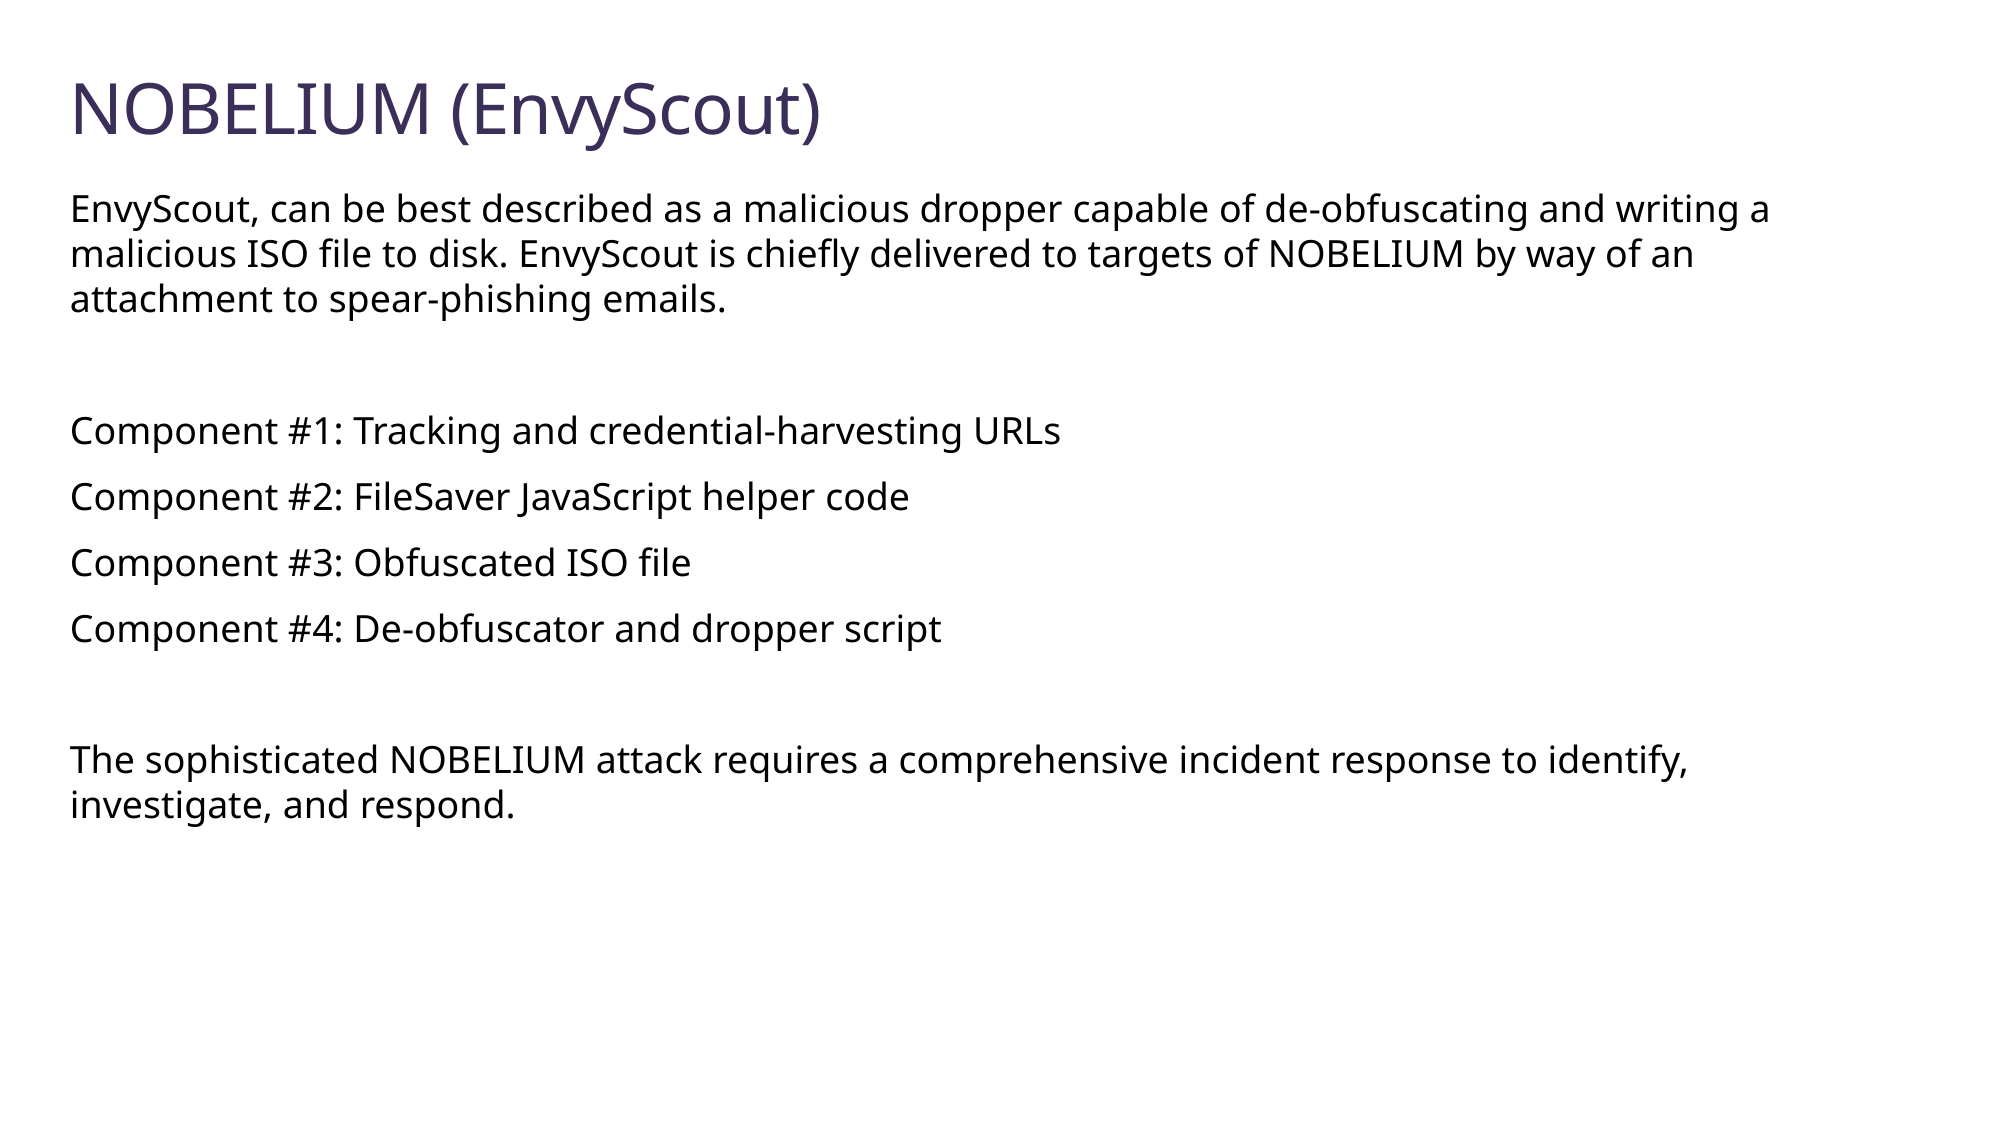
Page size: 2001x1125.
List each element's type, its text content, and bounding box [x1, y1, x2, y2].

title NOBELIUM (EnvyScout) [69, 36, 1206, 161]
list EnvyScout, can be best described as a malicious dropper capable of de-obfuscating and writing a malicious ISO file to disk. EnvyScout is chiefly delivered to targets of NOBELIUM by way of an attachment to spear-phishing emails. Component #1: Tracking and credential-harvesting URLs Component #2: FileSaver JavaScript helper code Component #3: Obfuscated ISO file Component #4: De-obfuscator and dropper script The sophisticated NOBELIUM attack requires a comprehensive incident response to identify, investigate, and respond. [69, 185, 1808, 351]
